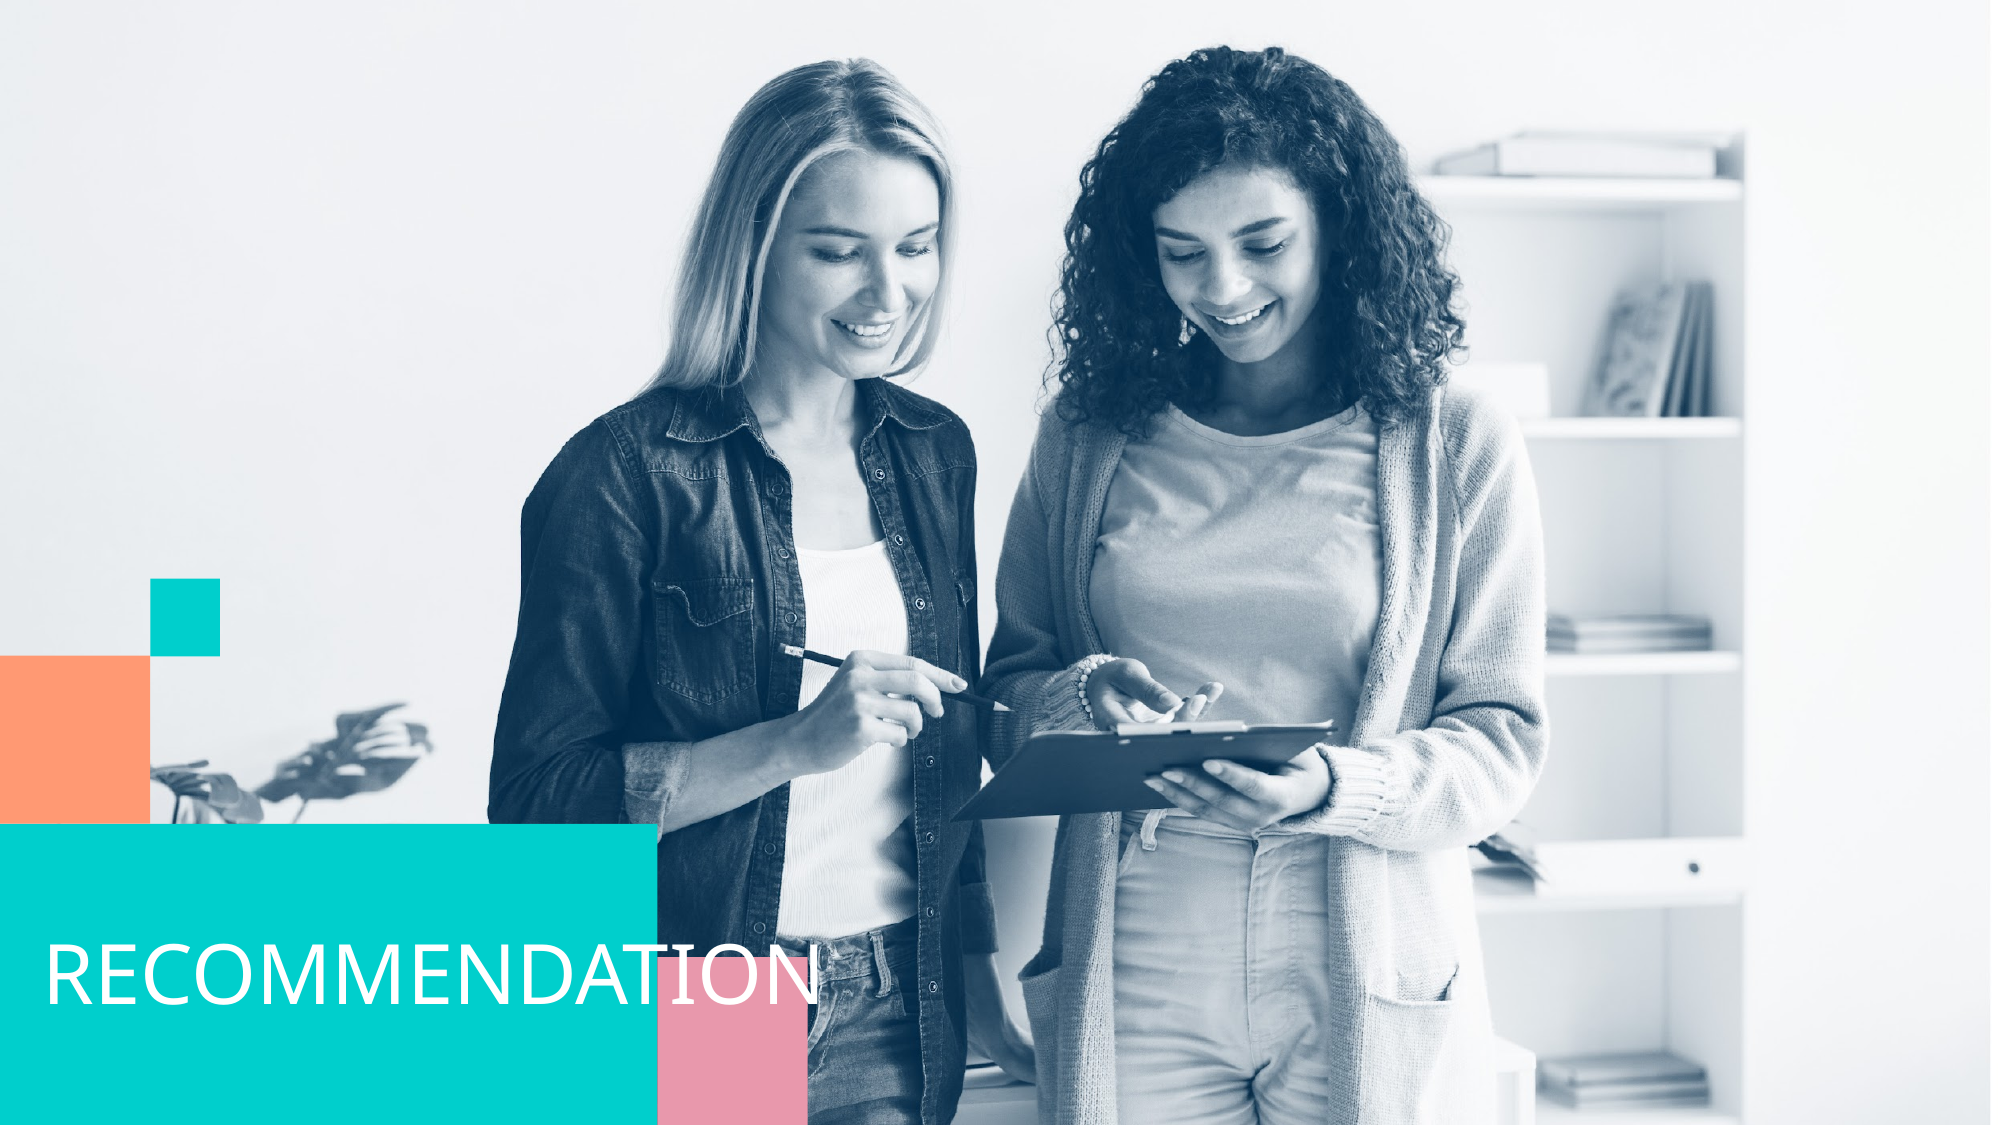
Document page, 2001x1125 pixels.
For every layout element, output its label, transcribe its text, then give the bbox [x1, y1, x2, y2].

picture [0, 0, 2001, 1125]
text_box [0, 578, 808, 1125]
text_box RECOMMENDATION [812, 914, 1057, 1042]
